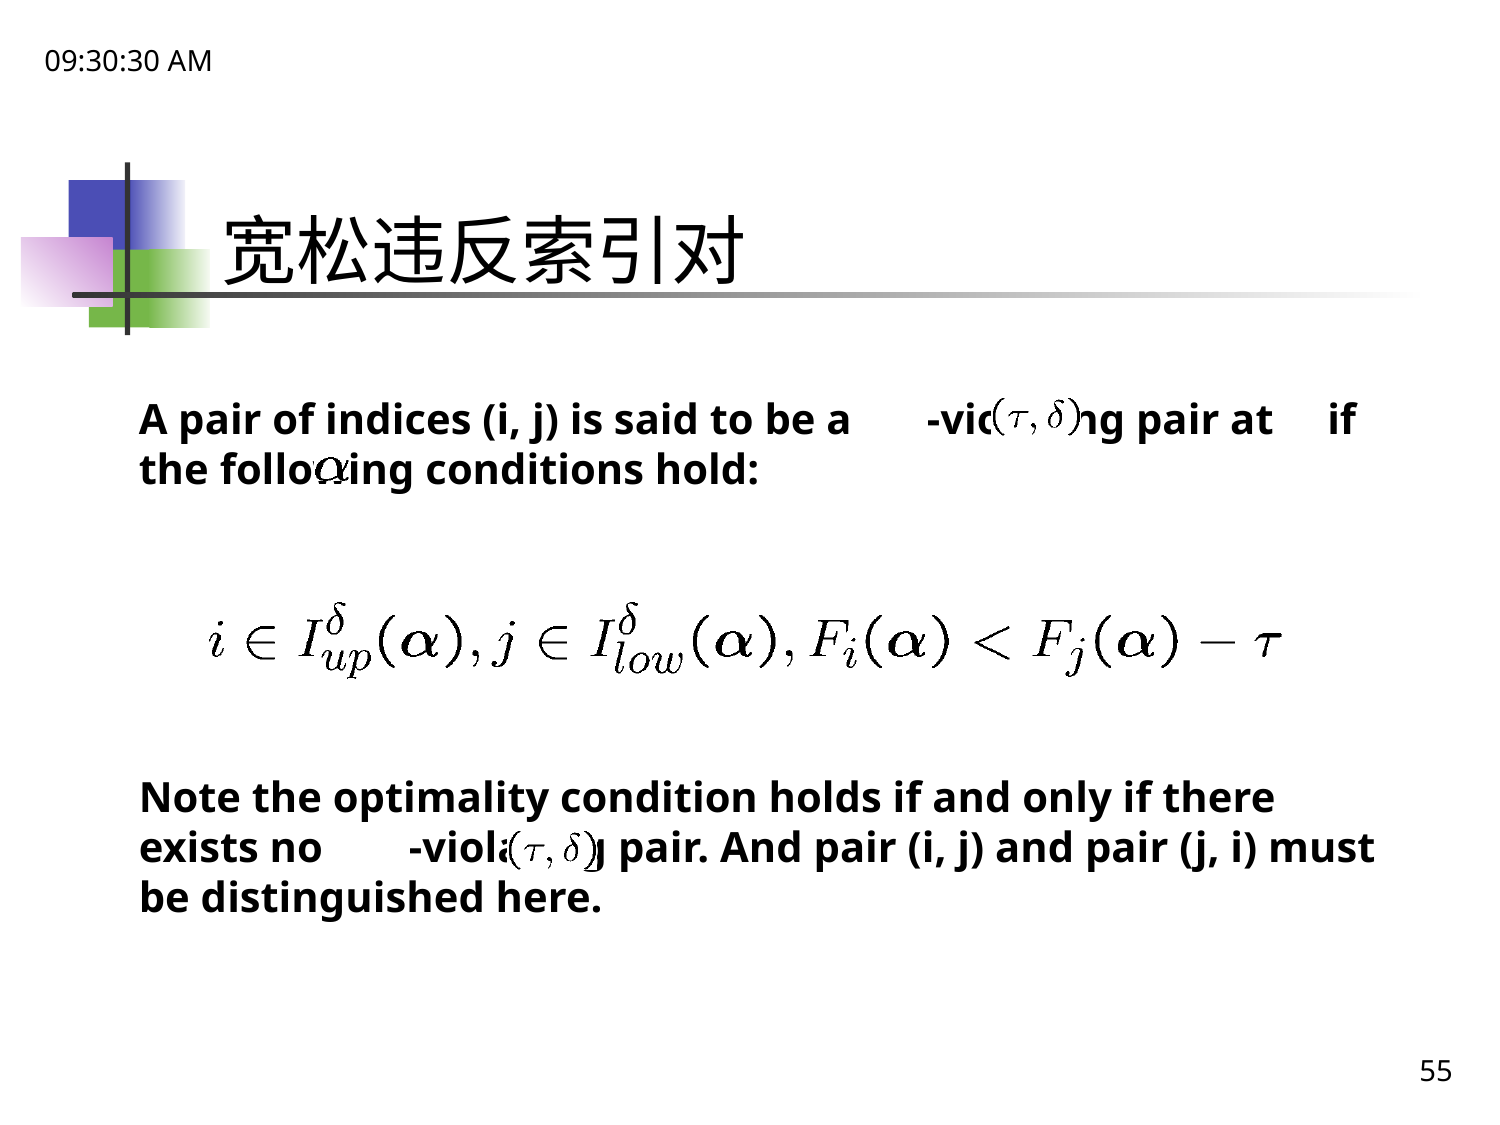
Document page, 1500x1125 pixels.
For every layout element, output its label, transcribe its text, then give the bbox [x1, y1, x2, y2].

picture [506, 830, 597, 870]
text_box Note the optimality condition holds if and only if there exists no -violating pair. And pair (i, j) and pair (j, i) must be distinguished here. [123, 763, 1400, 929]
slide_number 55 [1155, 1024, 1468, 1100]
text_box A pair of indices (i, j) is said to be a -violating pair at if the following conditions hold: [123, 385, 1376, 501]
picture [206, 601, 1282, 681]
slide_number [29, 15, 342, 90]
text_box 宽松违反索引对 [206, 196, 1282, 302]
picture [991, 396, 1081, 437]
picture [313, 455, 349, 481]
